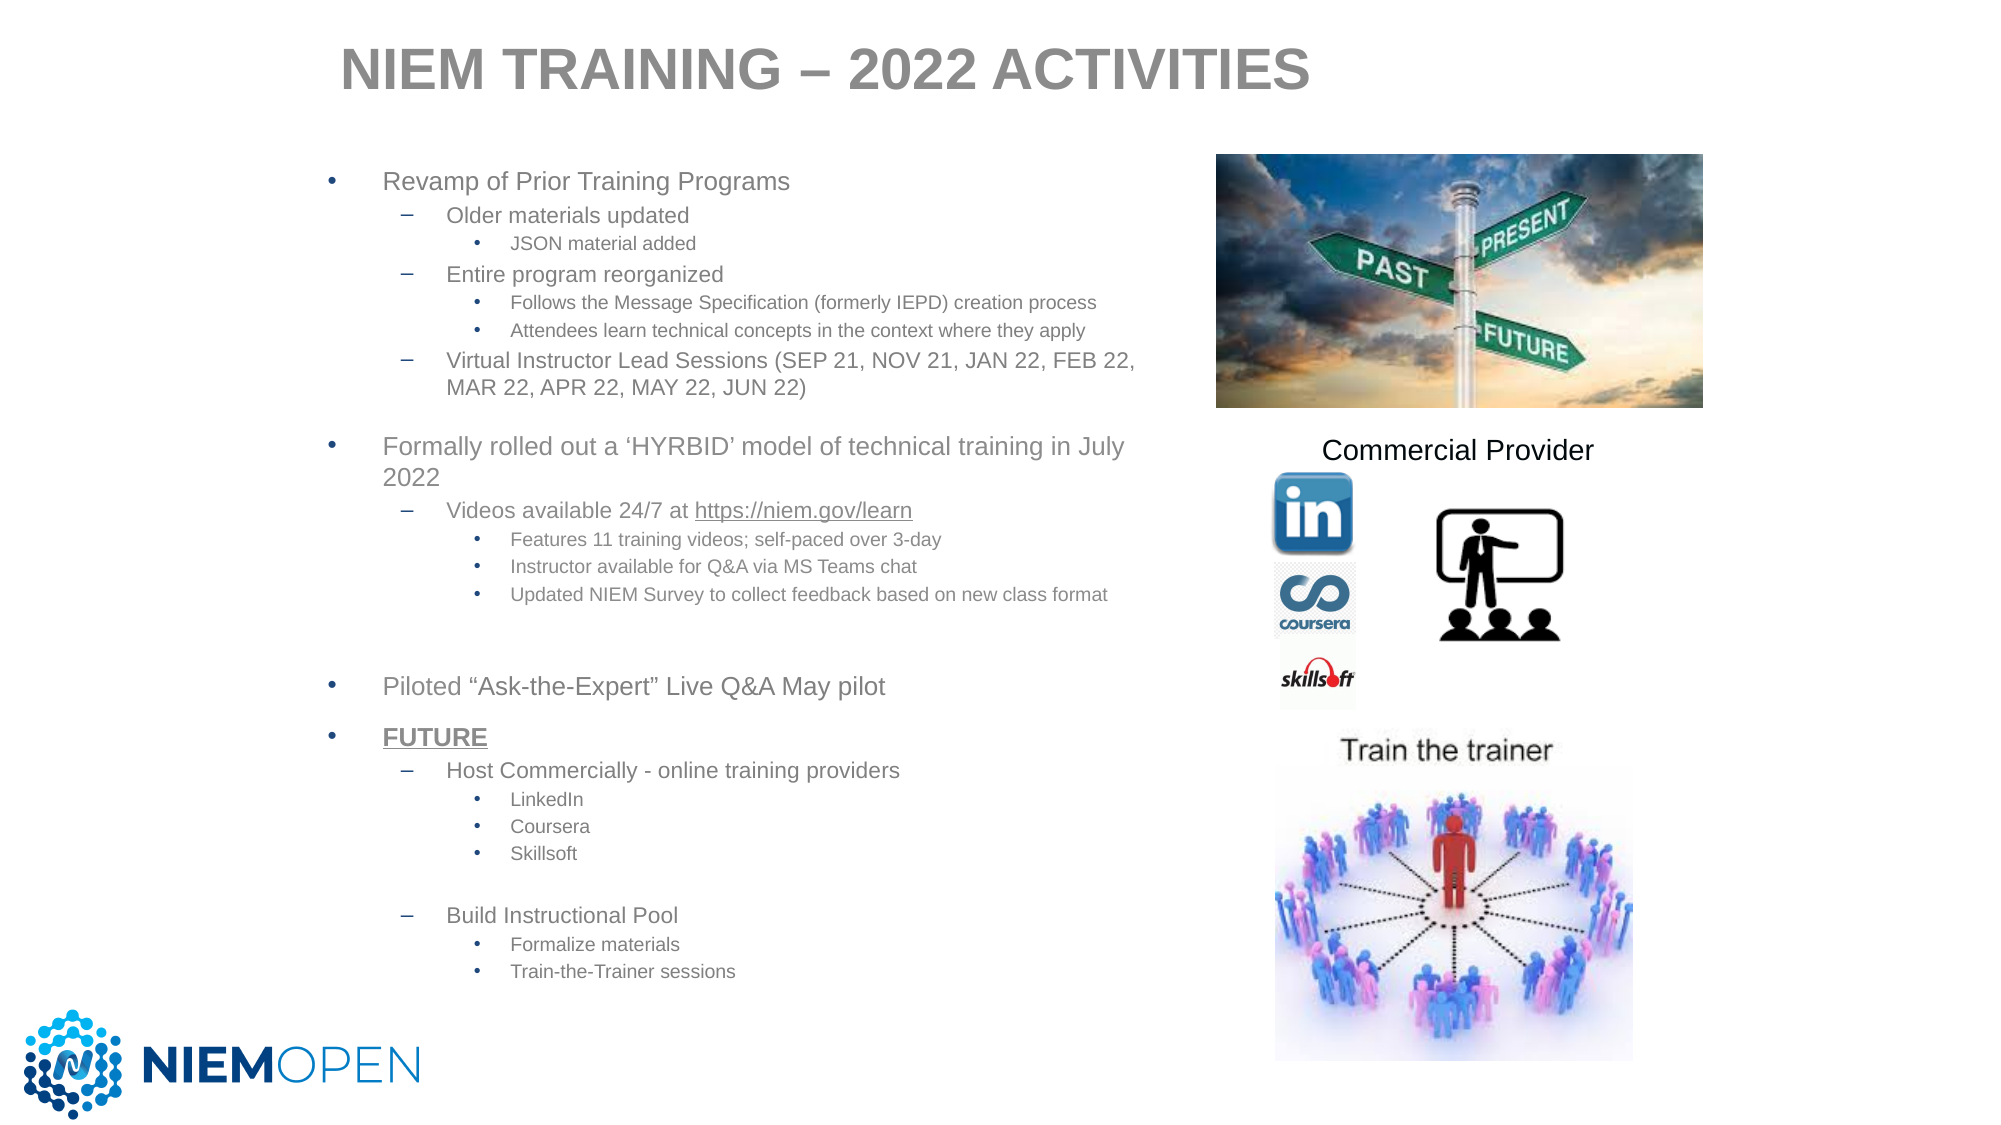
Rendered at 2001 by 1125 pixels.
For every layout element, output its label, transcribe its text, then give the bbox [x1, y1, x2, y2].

picture [1215, 153, 1703, 408]
title NIEM TRAINING – 2022 Activities [325, 37, 1676, 144]
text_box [1259, 423, 1653, 711]
list Revamp of Prior Training Programs Older materials updated JSON material added Entire program reorganized Follows the Message Specification (formerly IEPD) creation process Attendees learn technical concepts in the context where they apply Virtual Instructor Lead Sessions (SEP 21, NOV 21, JAN 22, FEB 22, MAR 22, APR 22, MAY 22, JUN 22) Formally rolled out a ‘HYRBID’ model of technical training in July 2022 Videos available 24/7 at https://niem.gov/learn Features 11 training videos; self-paced over 3-day Instructor available for Q&A via MS Teams chat Updated NIEM Survey to collect feedback based on new class format Piloted “Ask-the-Expert” Live Q&A May pilot FUTURE Host Commercially - online training providers LinkedIn Coursera Skillsoft Build Instructional Pool Formalize materials Train-the-Trainer sessions [312, 157, 1205, 1003]
picture [19, 1004, 424, 1125]
picture [1274, 716, 1634, 1061]
